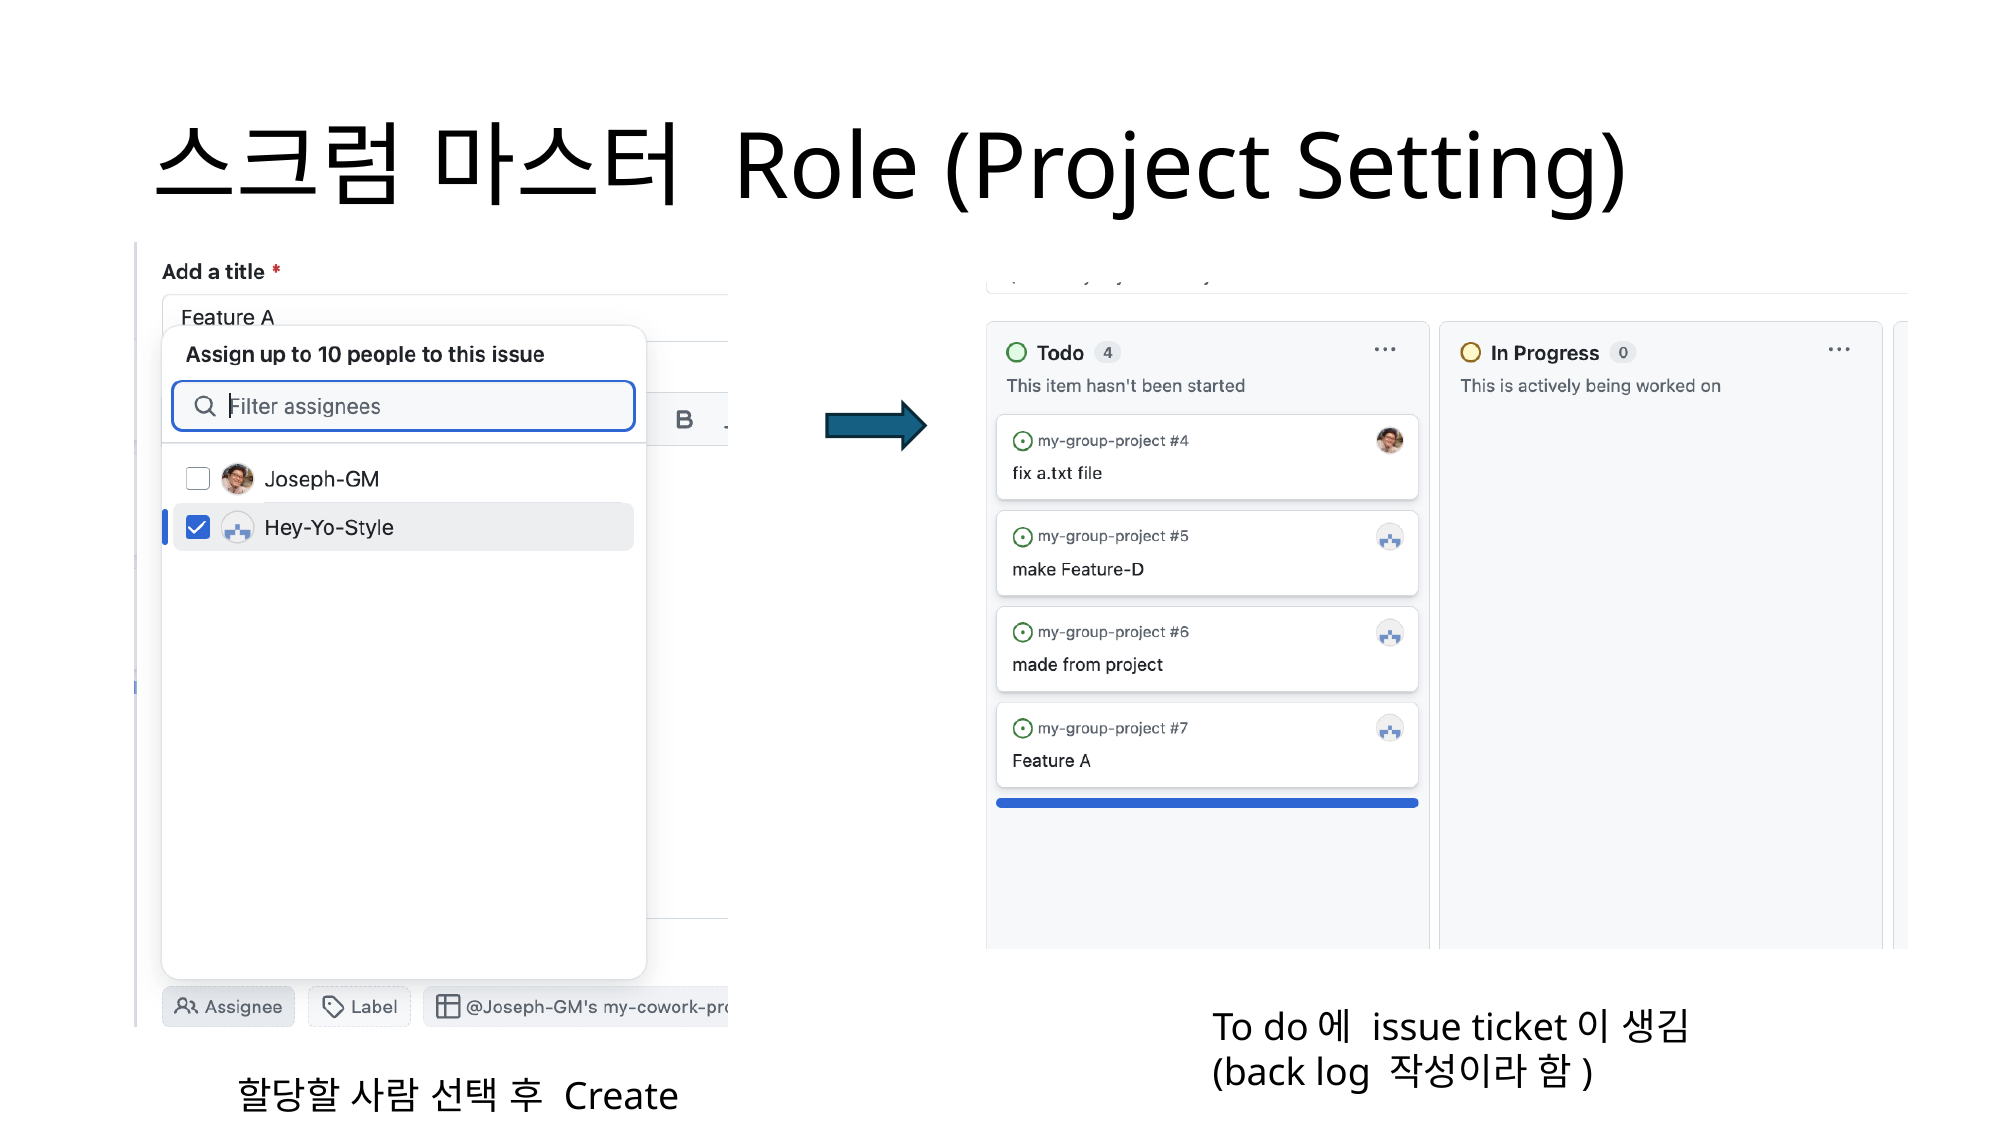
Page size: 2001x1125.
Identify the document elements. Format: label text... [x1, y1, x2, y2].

text_box 할당할 사람 선택 후 Create [222, 1064, 695, 1125]
title 스크럼 마스터 Role (Project Setting) [137, 59, 1863, 278]
picture [133, 241, 729, 1028]
text_box [825, 399, 928, 452]
text_box To do에 issue ticket이 생김 (back log 작성이라 함) [1197, 995, 1706, 1101]
picture [978, 282, 1909, 949]
